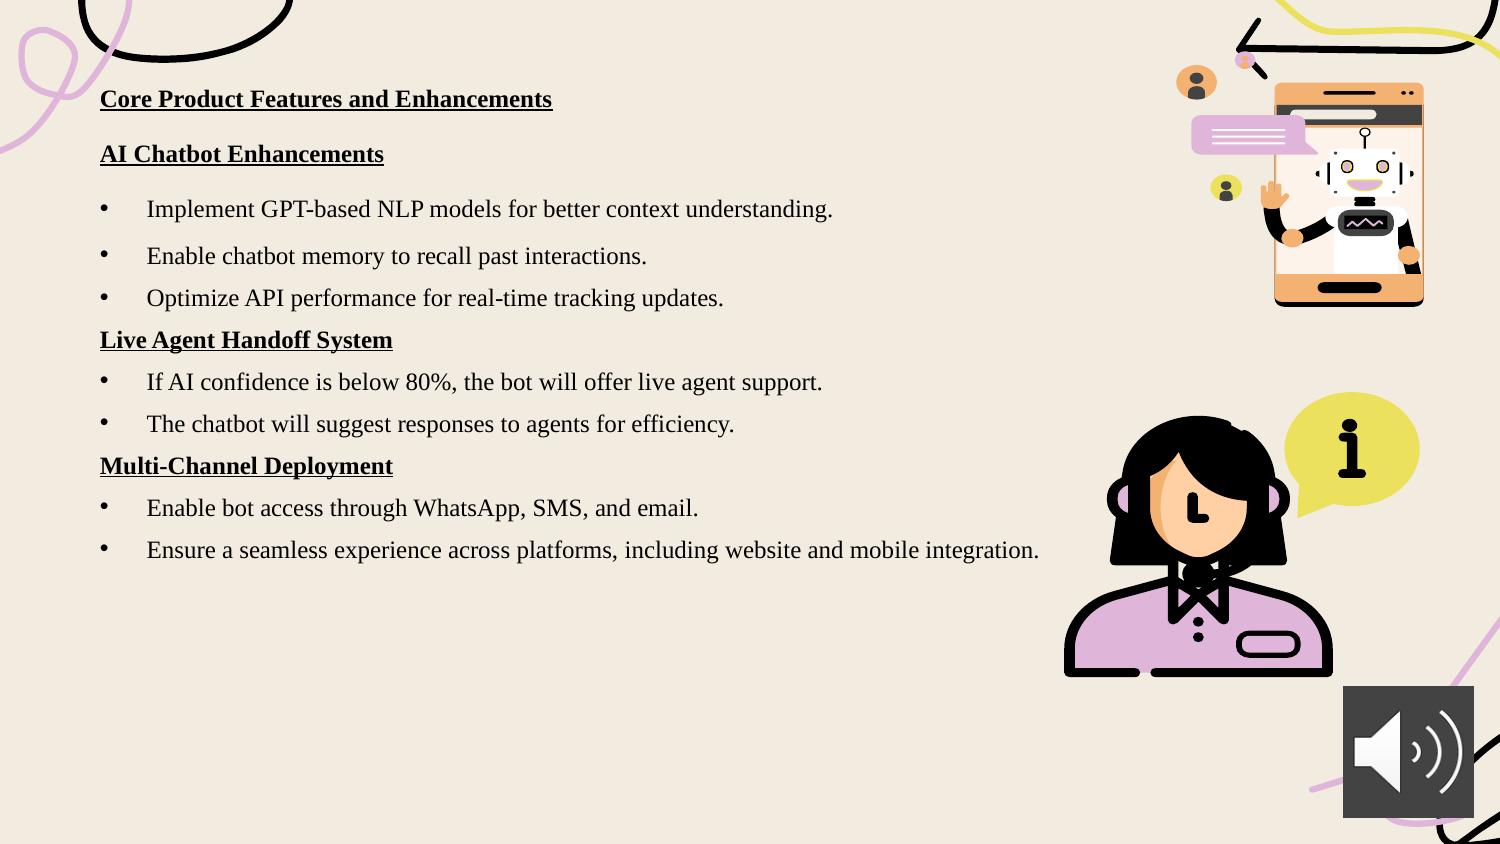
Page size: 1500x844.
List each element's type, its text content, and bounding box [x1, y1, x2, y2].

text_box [1175, 51, 1424, 307]
text_box Core Product Features and Enhancements AI Chatbot Enhancements Implement GPT-based NLP models for better context understanding. Enable chatbot memory to recall past interactions. Optimize API performance for real-time tracking updates. Live Agent Handoff System If AI confidence is below 80%, the bot will offer live agent support. The chatbot will suggest responses to agents for efficiency. Multi-Channel Deployment Enable bot access through WhatsApp, SMS, and email. Ensure a seamless experience across platforms, including website and mobile integration. [84, 71, 1223, 621]
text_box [1063, 391, 1424, 678]
picture [1341, 685, 1476, 819]
